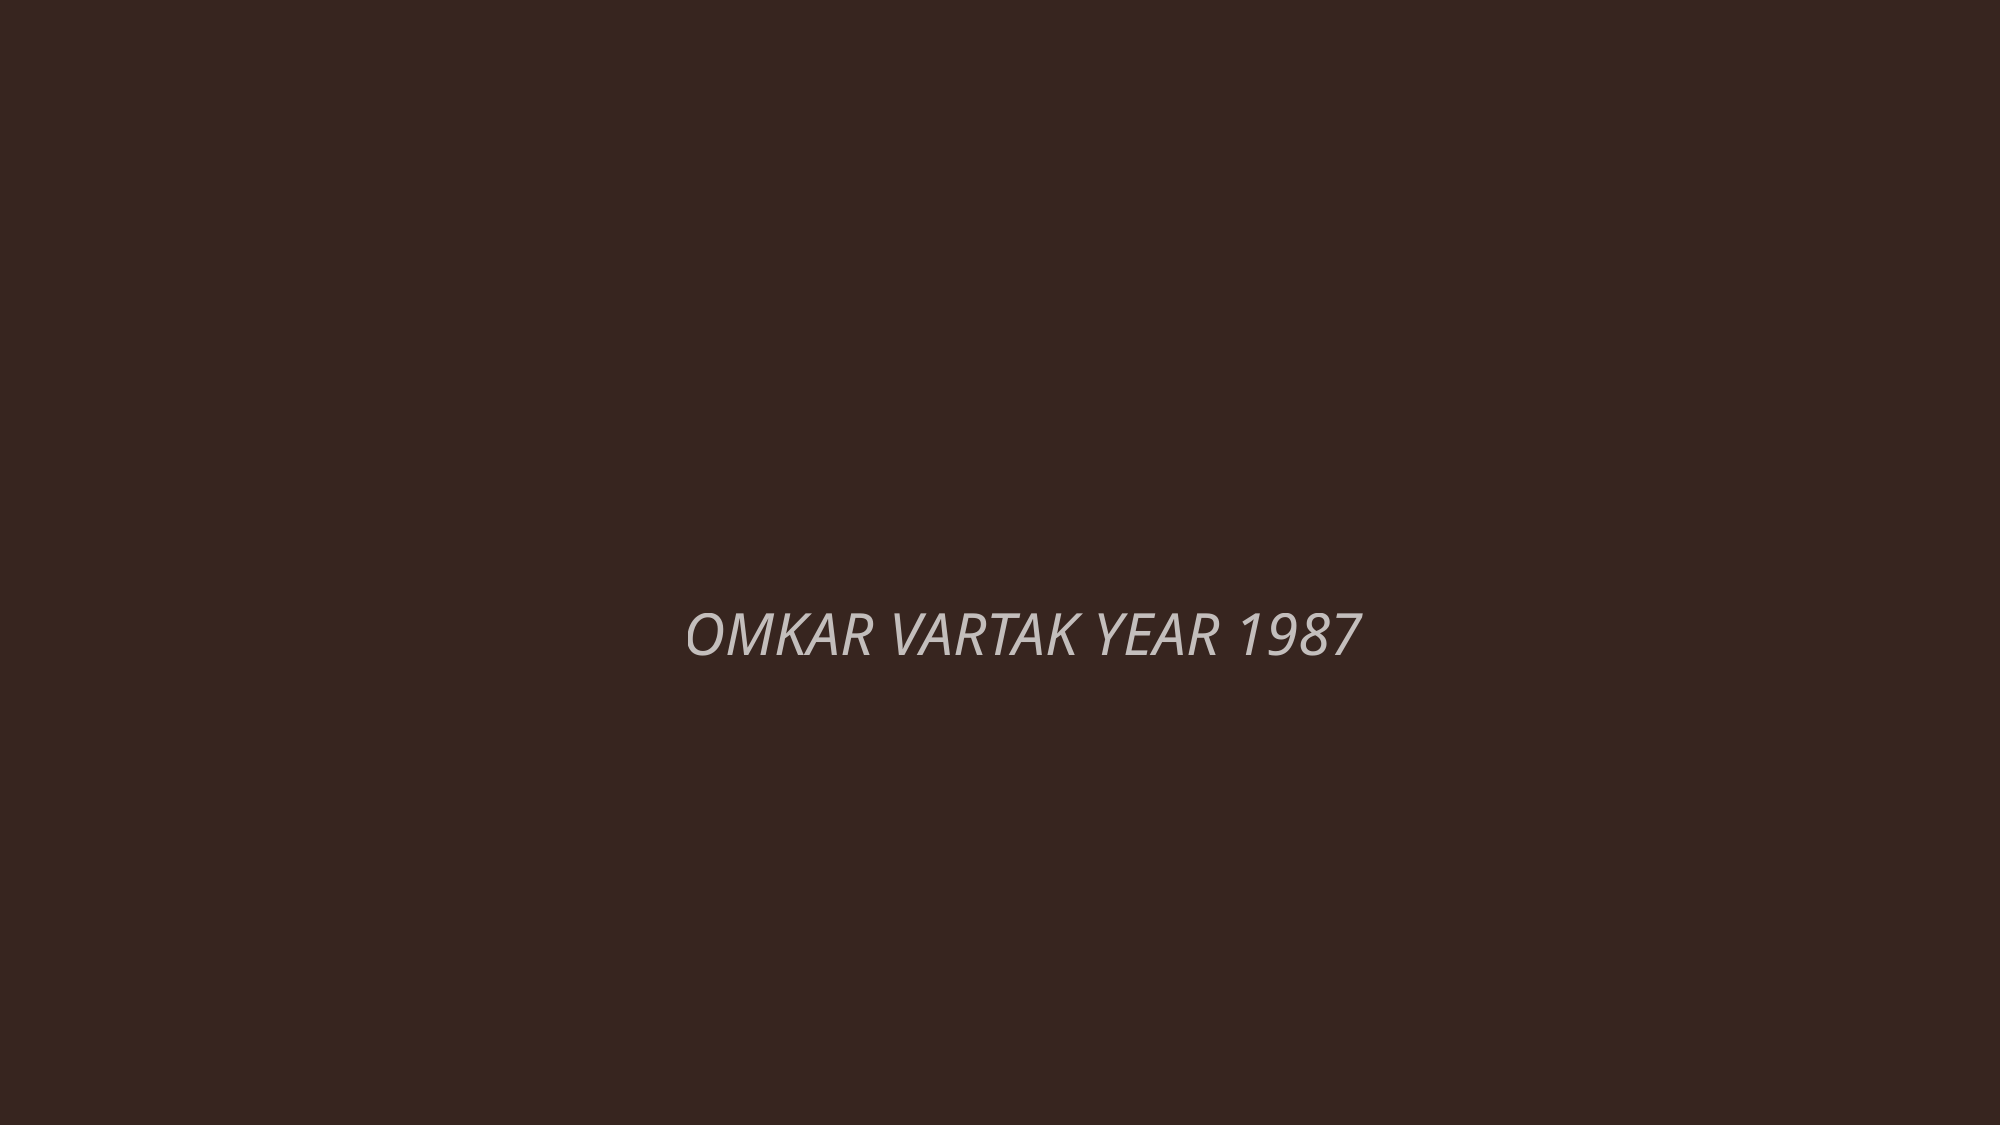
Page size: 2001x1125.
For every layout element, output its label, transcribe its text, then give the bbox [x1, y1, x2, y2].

list OMKAR VARTAK YEAR 1987 [87, 352, 1733, 1006]
